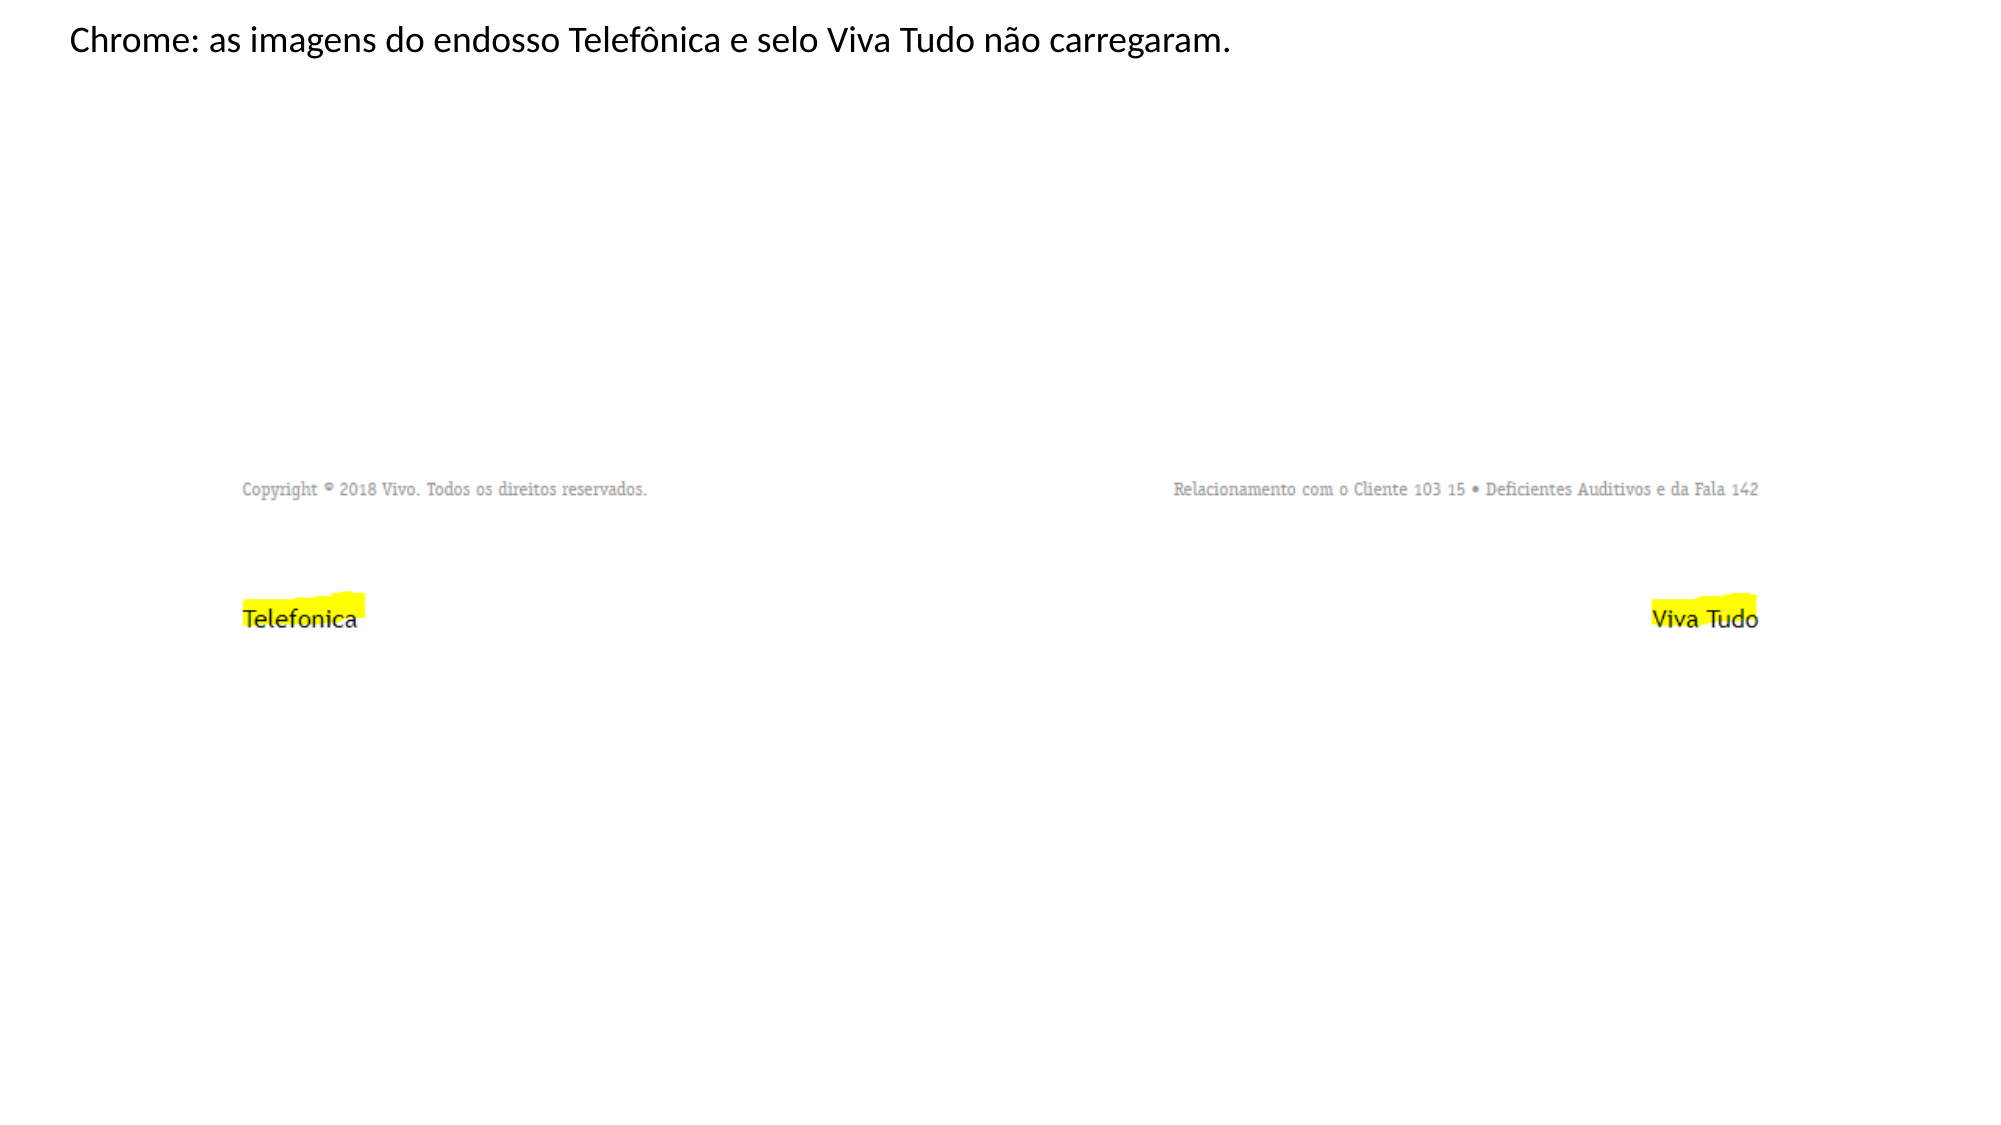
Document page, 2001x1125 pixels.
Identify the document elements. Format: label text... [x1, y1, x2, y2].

picture [223, 472, 1777, 653]
subtitle Chrome: as imagens do endosso Telefônica e selo Viva Tudo não carregaram. [54, 12, 1947, 149]
